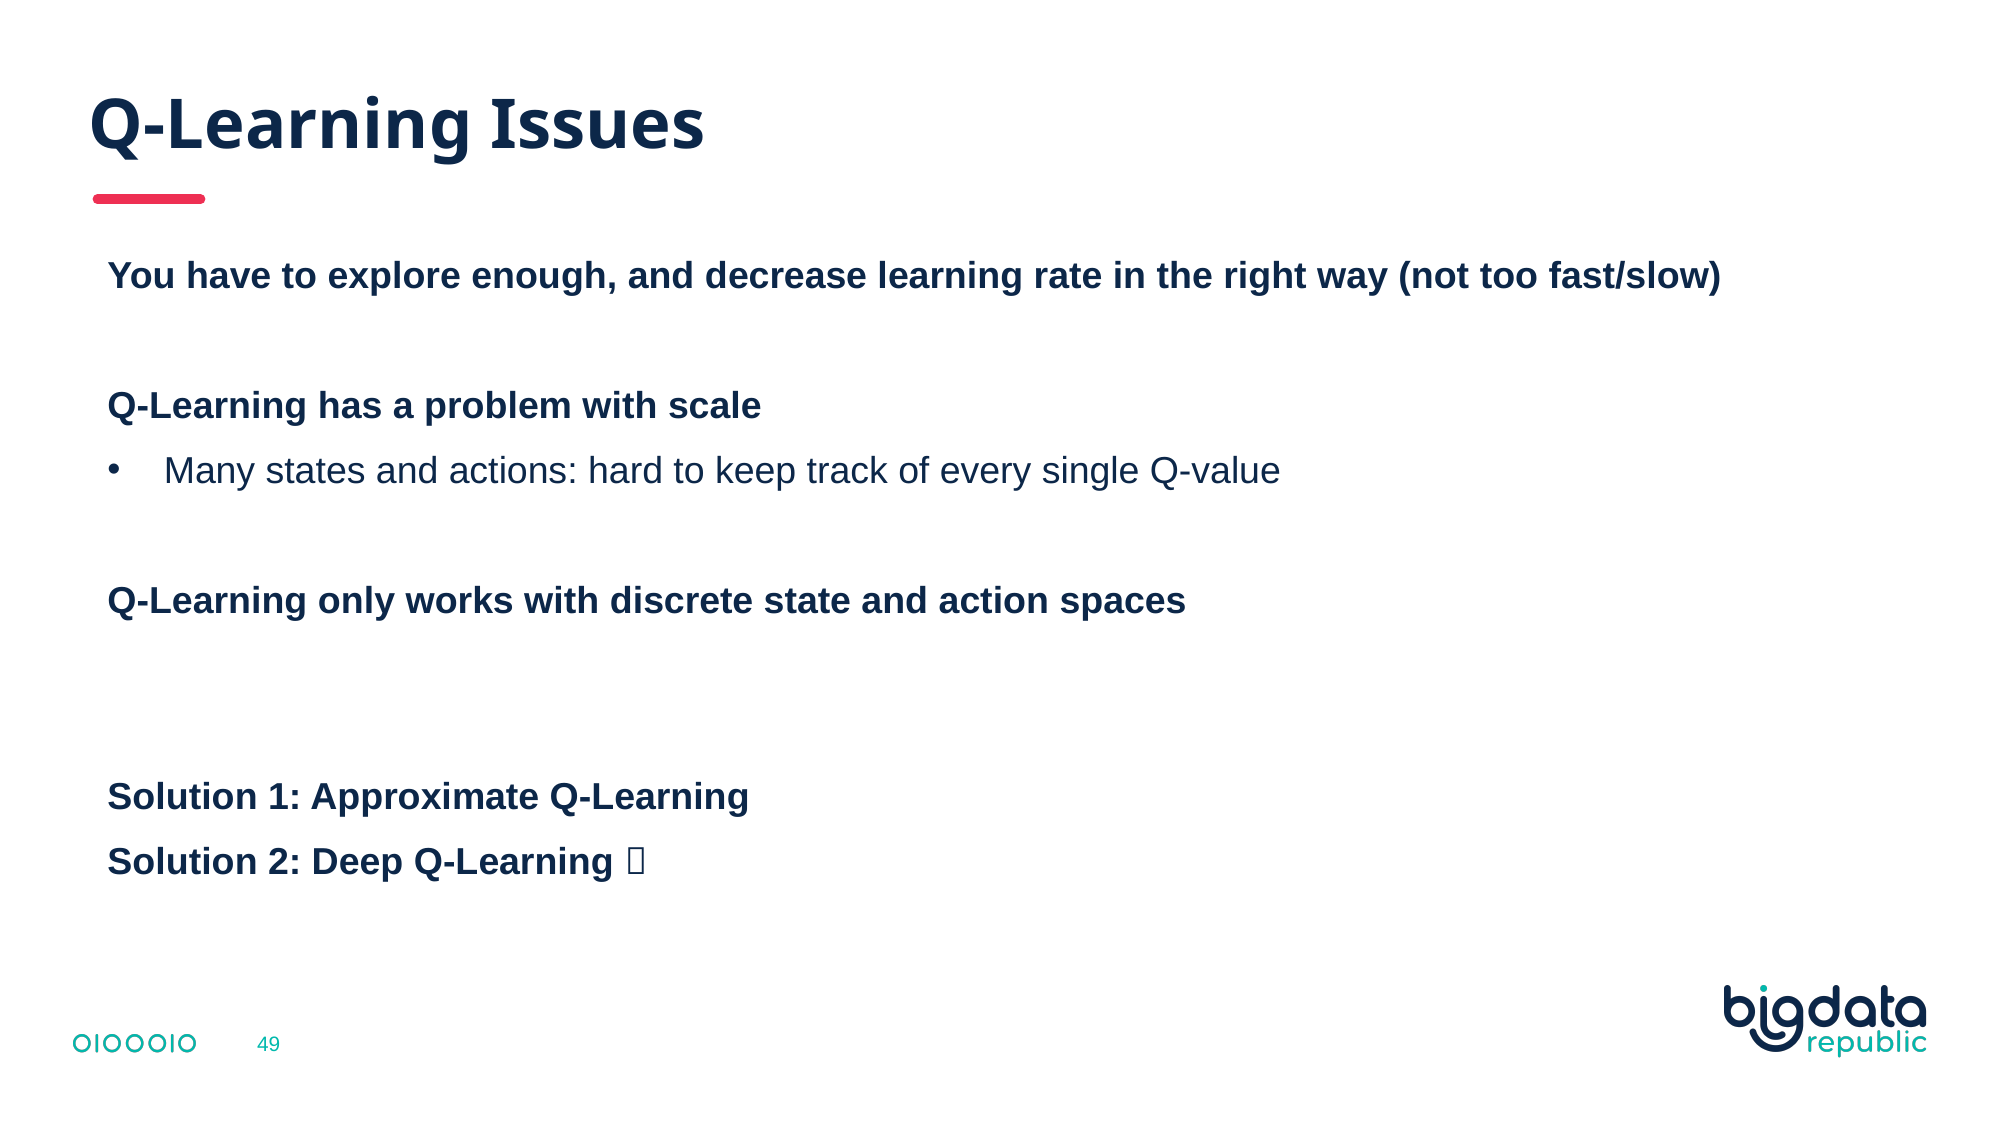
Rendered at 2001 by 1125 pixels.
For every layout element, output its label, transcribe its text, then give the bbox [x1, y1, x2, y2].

picture [73, 1034, 196, 1053]
list You have to explore enough, and decrease learning rate in the right way (not too fast/slow) Q-Learning has a problem with scale Many states and actions: hard to keep track of every single Q-value Q-Learning only works with discrete state and action spaces Solution 1: Approximate Q-Learning Solution 2: Deep Q-Learning  [73, 238, 1927, 971]
slide_number 49 [220, 1013, 296, 1074]
title Q-Learning Issues [73, 73, 1927, 179]
picture [1724, 985, 1927, 1058]
